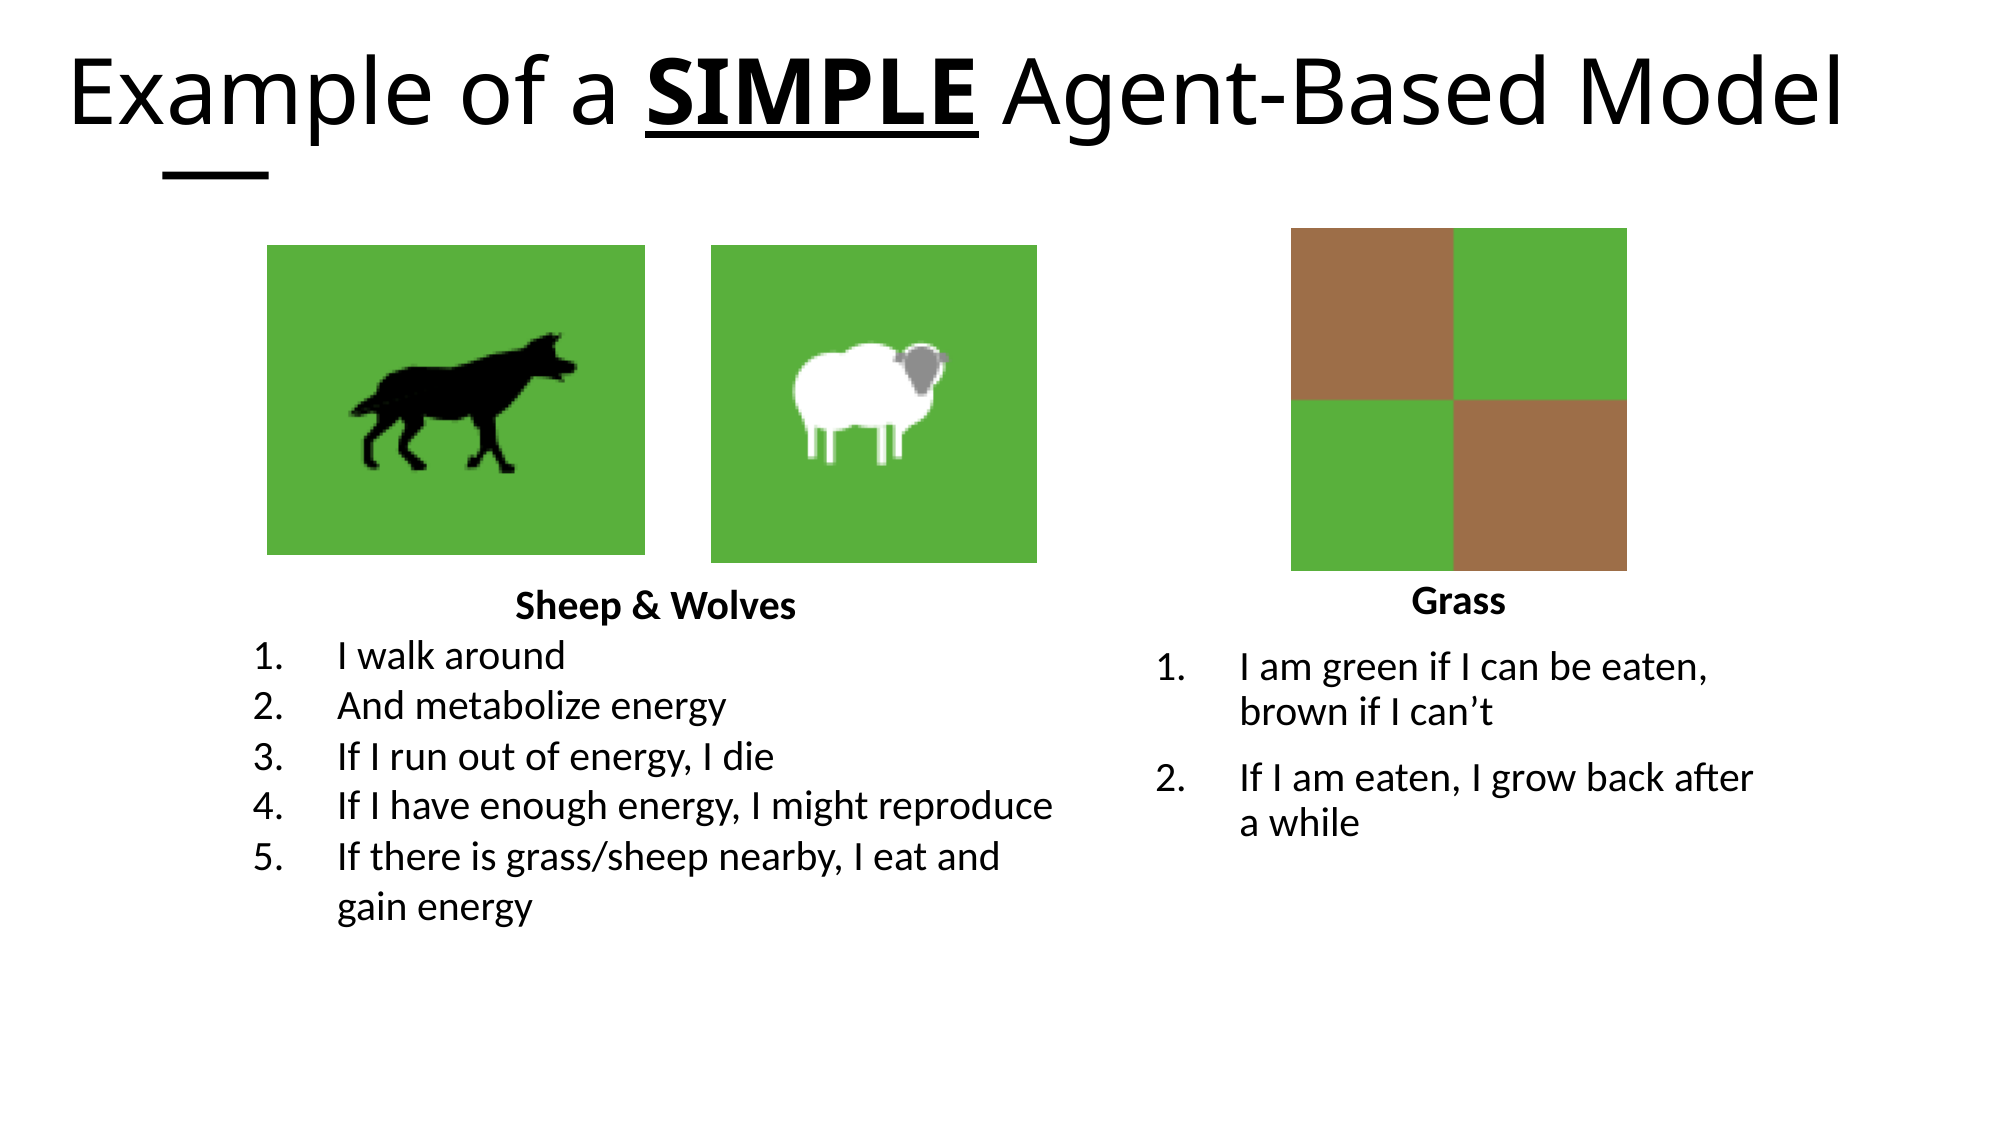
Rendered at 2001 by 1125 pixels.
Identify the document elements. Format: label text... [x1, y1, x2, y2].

picture [1291, 228, 1627, 571]
title Example of a SIMPLE Agent-Based Model [51, 37, 1948, 161]
text_box Grass I am green if I can be eaten, brown if I can’t If I am eaten, I grow back after a while [1140, 570, 1778, 1125]
picture [267, 245, 645, 555]
picture [711, 245, 1037, 563]
text_box Sheep & Wolves I walk around And metabolize energy If I run out of energy, I die If I have enough energy, I might reproduce If there is grass/sheep nearby, I eat and gain energy [237, 570, 1075, 1060]
